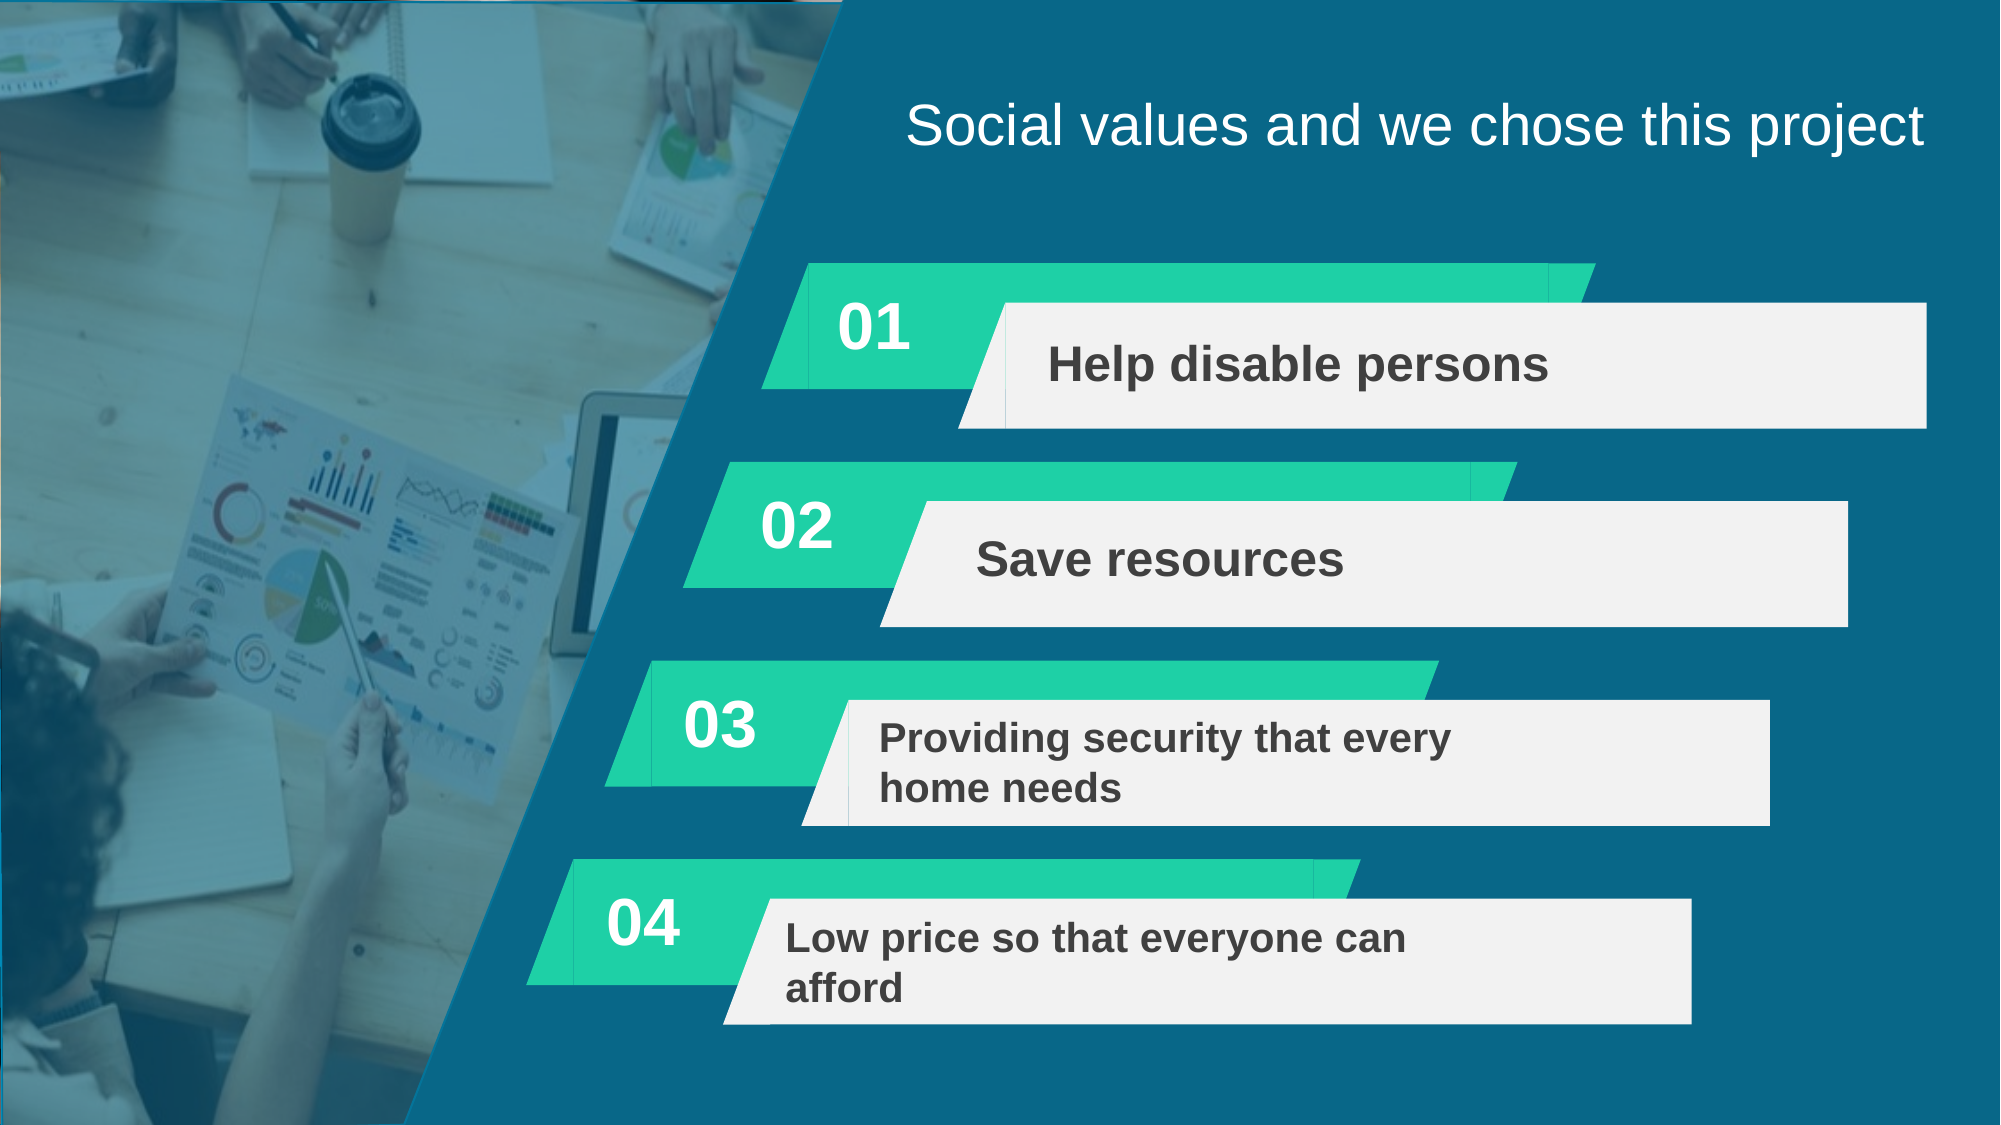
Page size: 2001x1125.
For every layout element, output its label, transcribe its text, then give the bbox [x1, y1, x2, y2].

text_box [526, 859, 1692, 1025]
text_box [0, 0, 848, 1125]
text_box Social values and we chose this project [856, 59, 1975, 186]
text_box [761, 263, 1927, 429]
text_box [682, 461, 1849, 628]
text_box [604, 660, 1770, 826]
